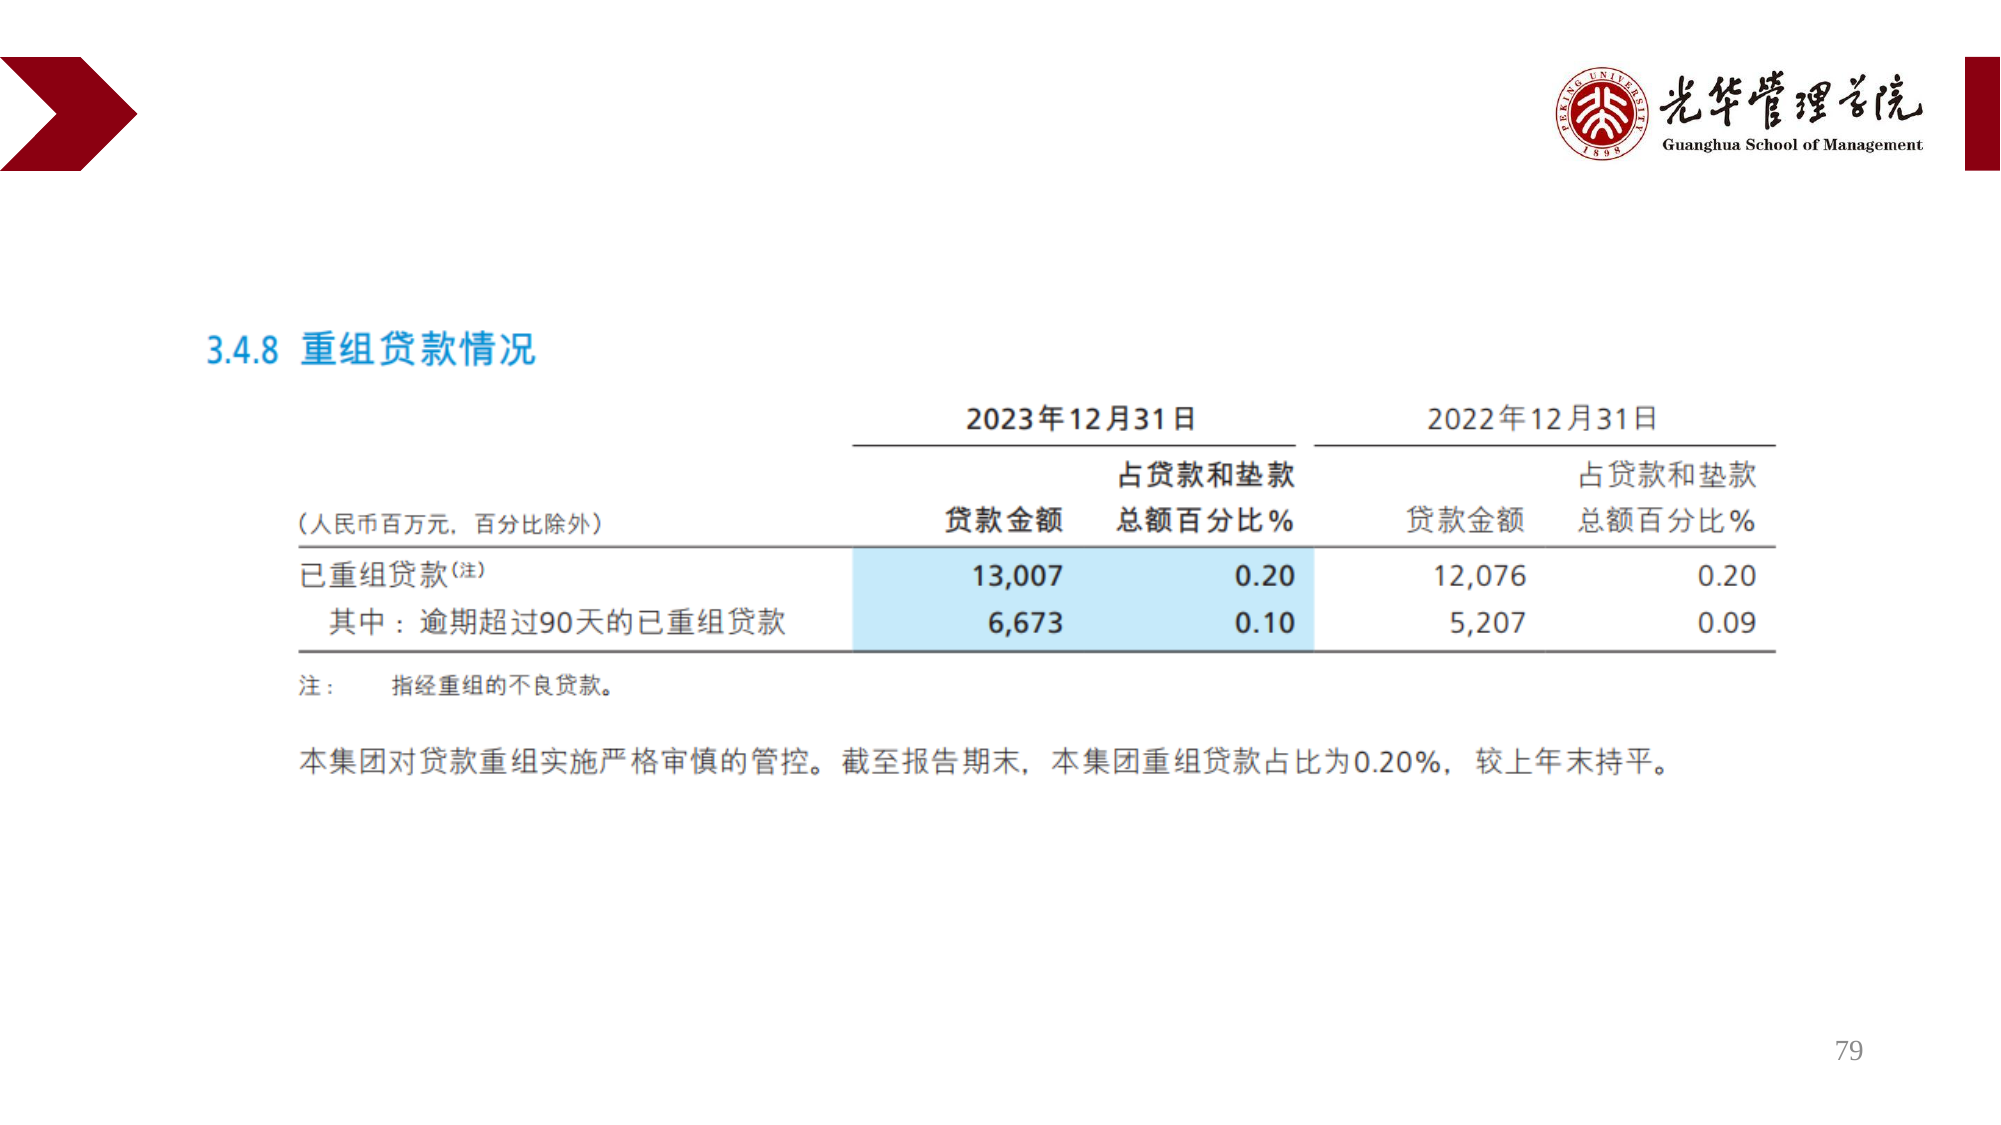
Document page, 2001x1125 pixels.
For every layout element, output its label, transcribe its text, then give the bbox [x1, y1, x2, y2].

picture [194, 326, 1806, 799]
picture [1507, 27, 1965, 200]
slide_number 79 [1429, 1018, 1880, 1079]
